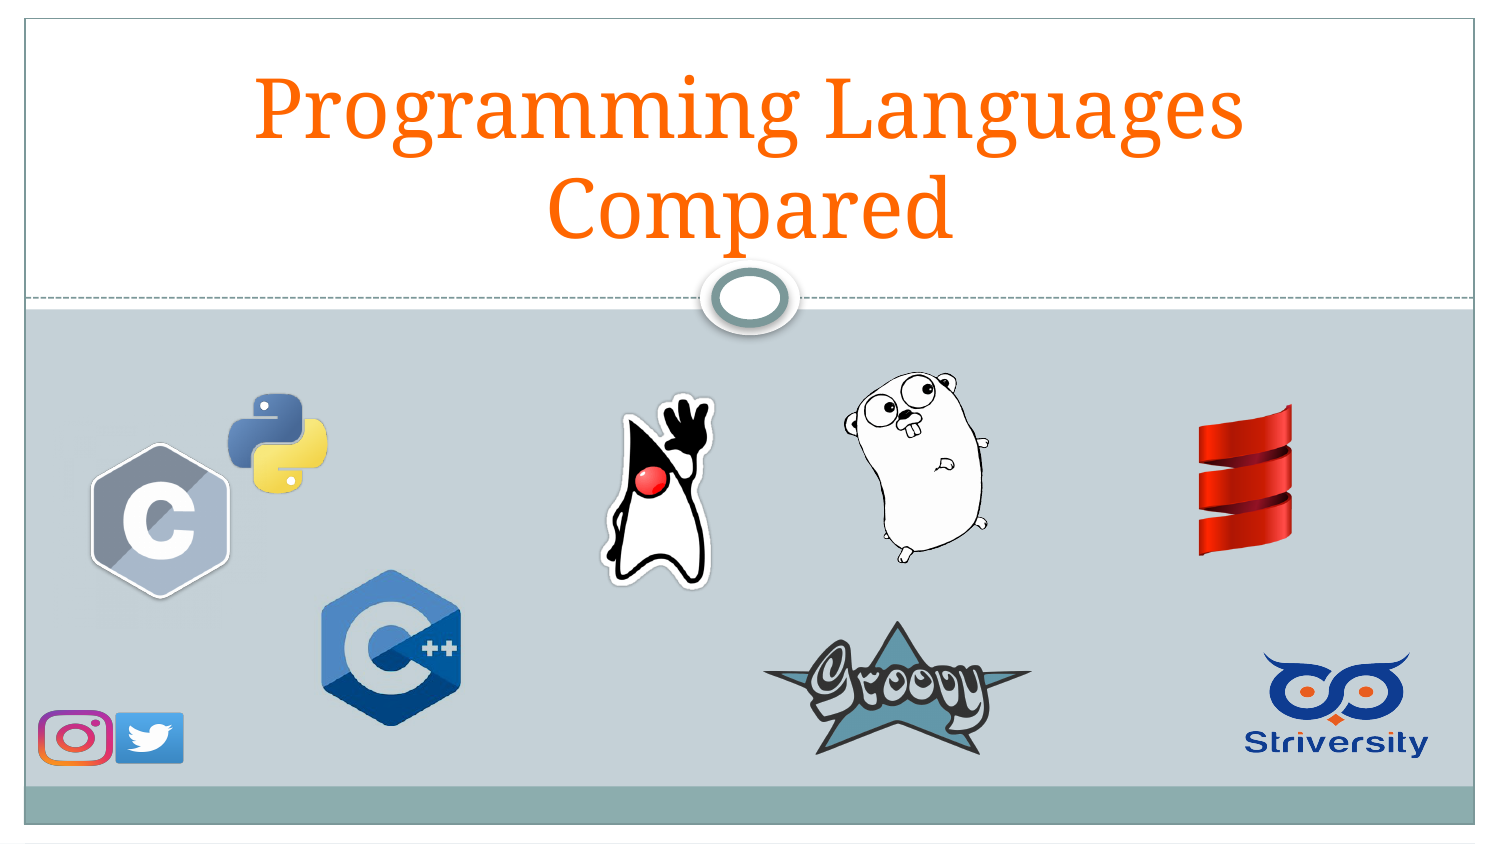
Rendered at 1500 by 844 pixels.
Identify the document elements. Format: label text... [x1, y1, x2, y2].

picture [551, 385, 764, 598]
picture [763, 621, 1033, 755]
picture [820, 371, 1014, 565]
picture [38, 709, 187, 766]
picture [314, 568, 471, 726]
picture [1062, 402, 1500, 844]
title Programming Languages Compared [112, 46, 1388, 263]
picture [53, 371, 351, 629]
